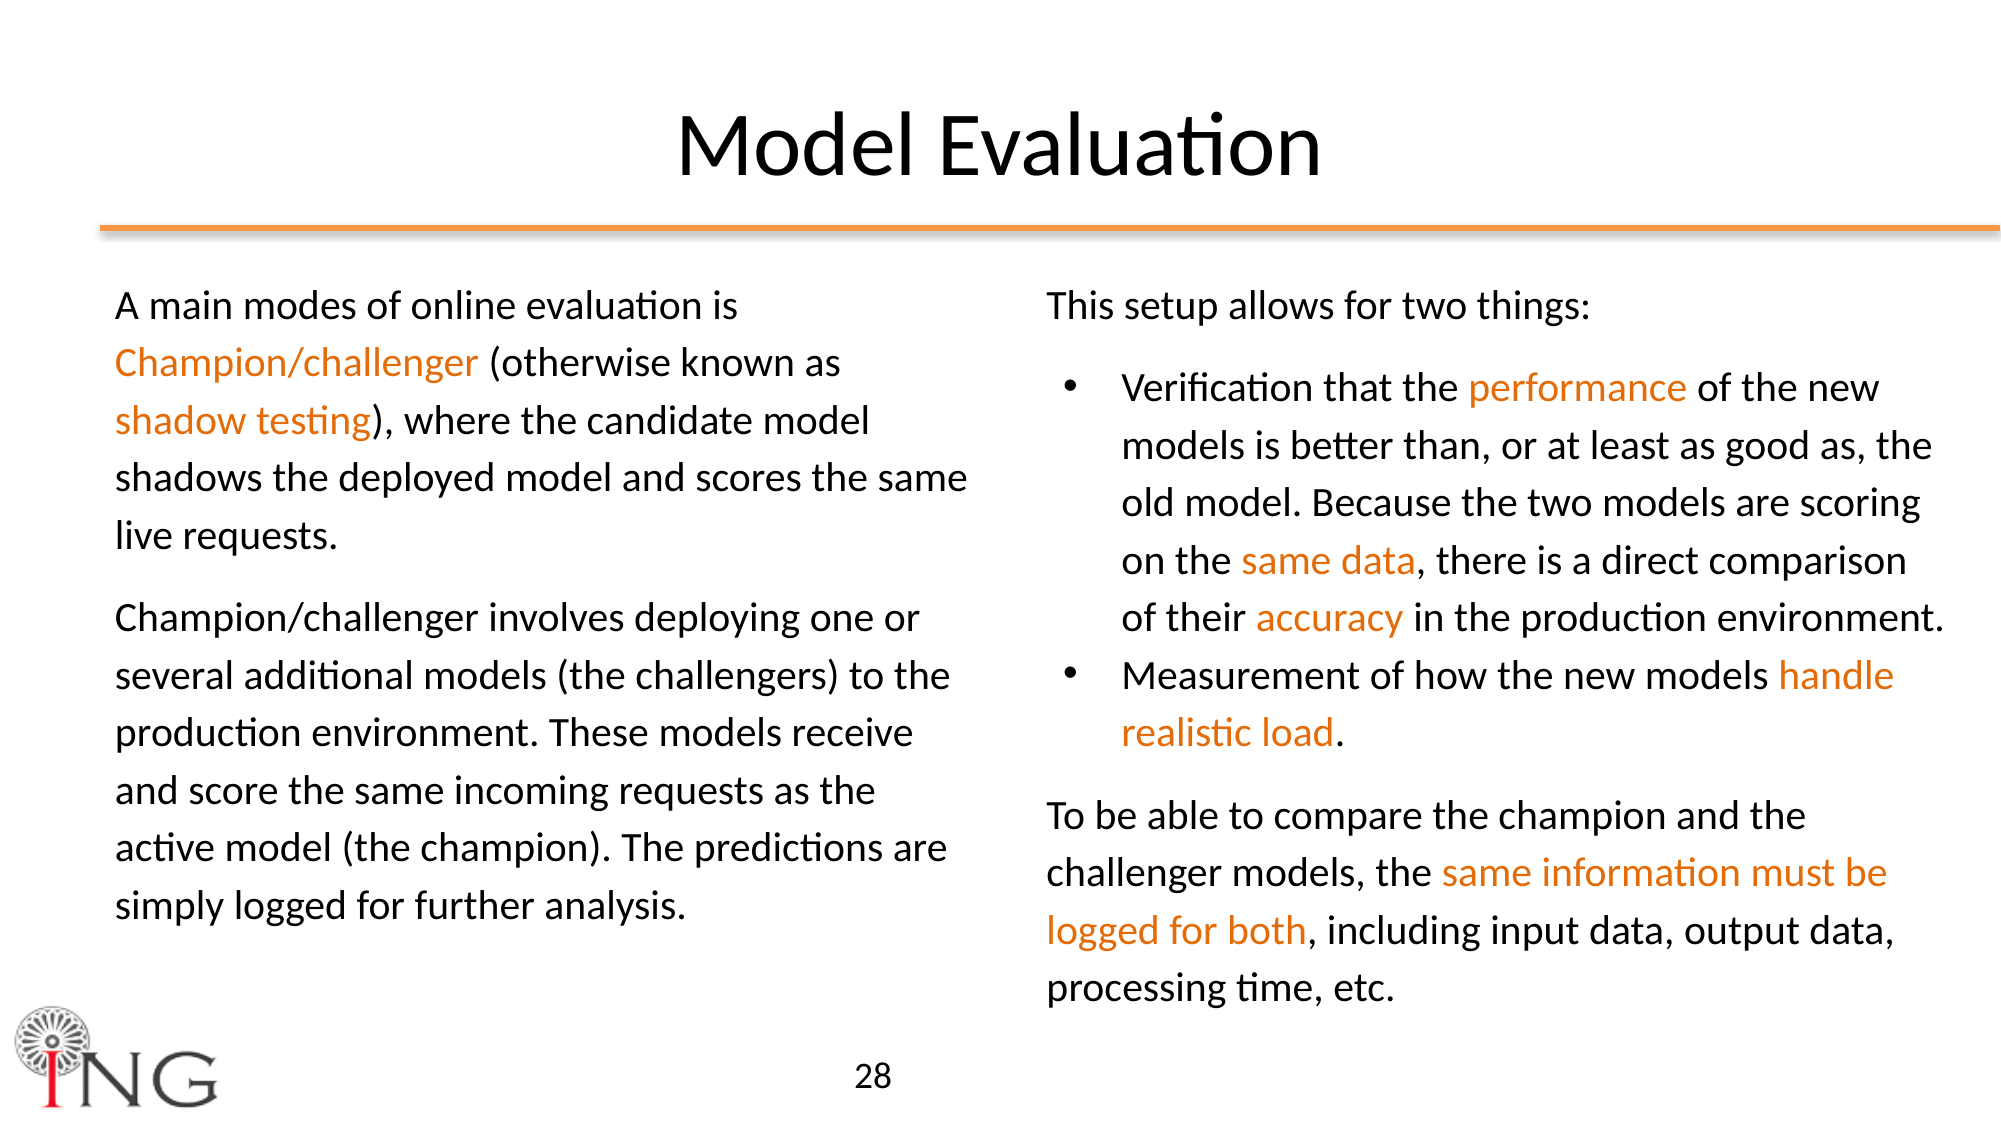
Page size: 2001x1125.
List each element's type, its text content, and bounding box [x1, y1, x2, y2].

picture [0, 987, 244, 1125]
slide_number ‹#› [839, 1043, 1900, 1104]
list This setup allows for two things: Verification that the performance of the new models is better than, or at least as good as, the old model. Because the two models are scoring on the same data, there is a direct comparison of their accuracy in the production environment. Measurement of how the new models handle realistic load. To be able to compare the champion and the challenger models, the same information must be logged for both, including input data, output data, processing time, etc. [1031, 262, 1961, 1005]
text_box Model Evaluation [99, 45, 1900, 233]
list A main modes of online evaluation is Champion/challenger (otherwise known as shadow testing), where the candidate model shadows the deployed model and scores the same live requests. Champion/challenger involves deploying one or several additional models (the challengers) to the production environment. These models receive and score the same incoming requests as the active model (the champion). The predictions are simply logged for further analysis. [99, 262, 989, 1005]
